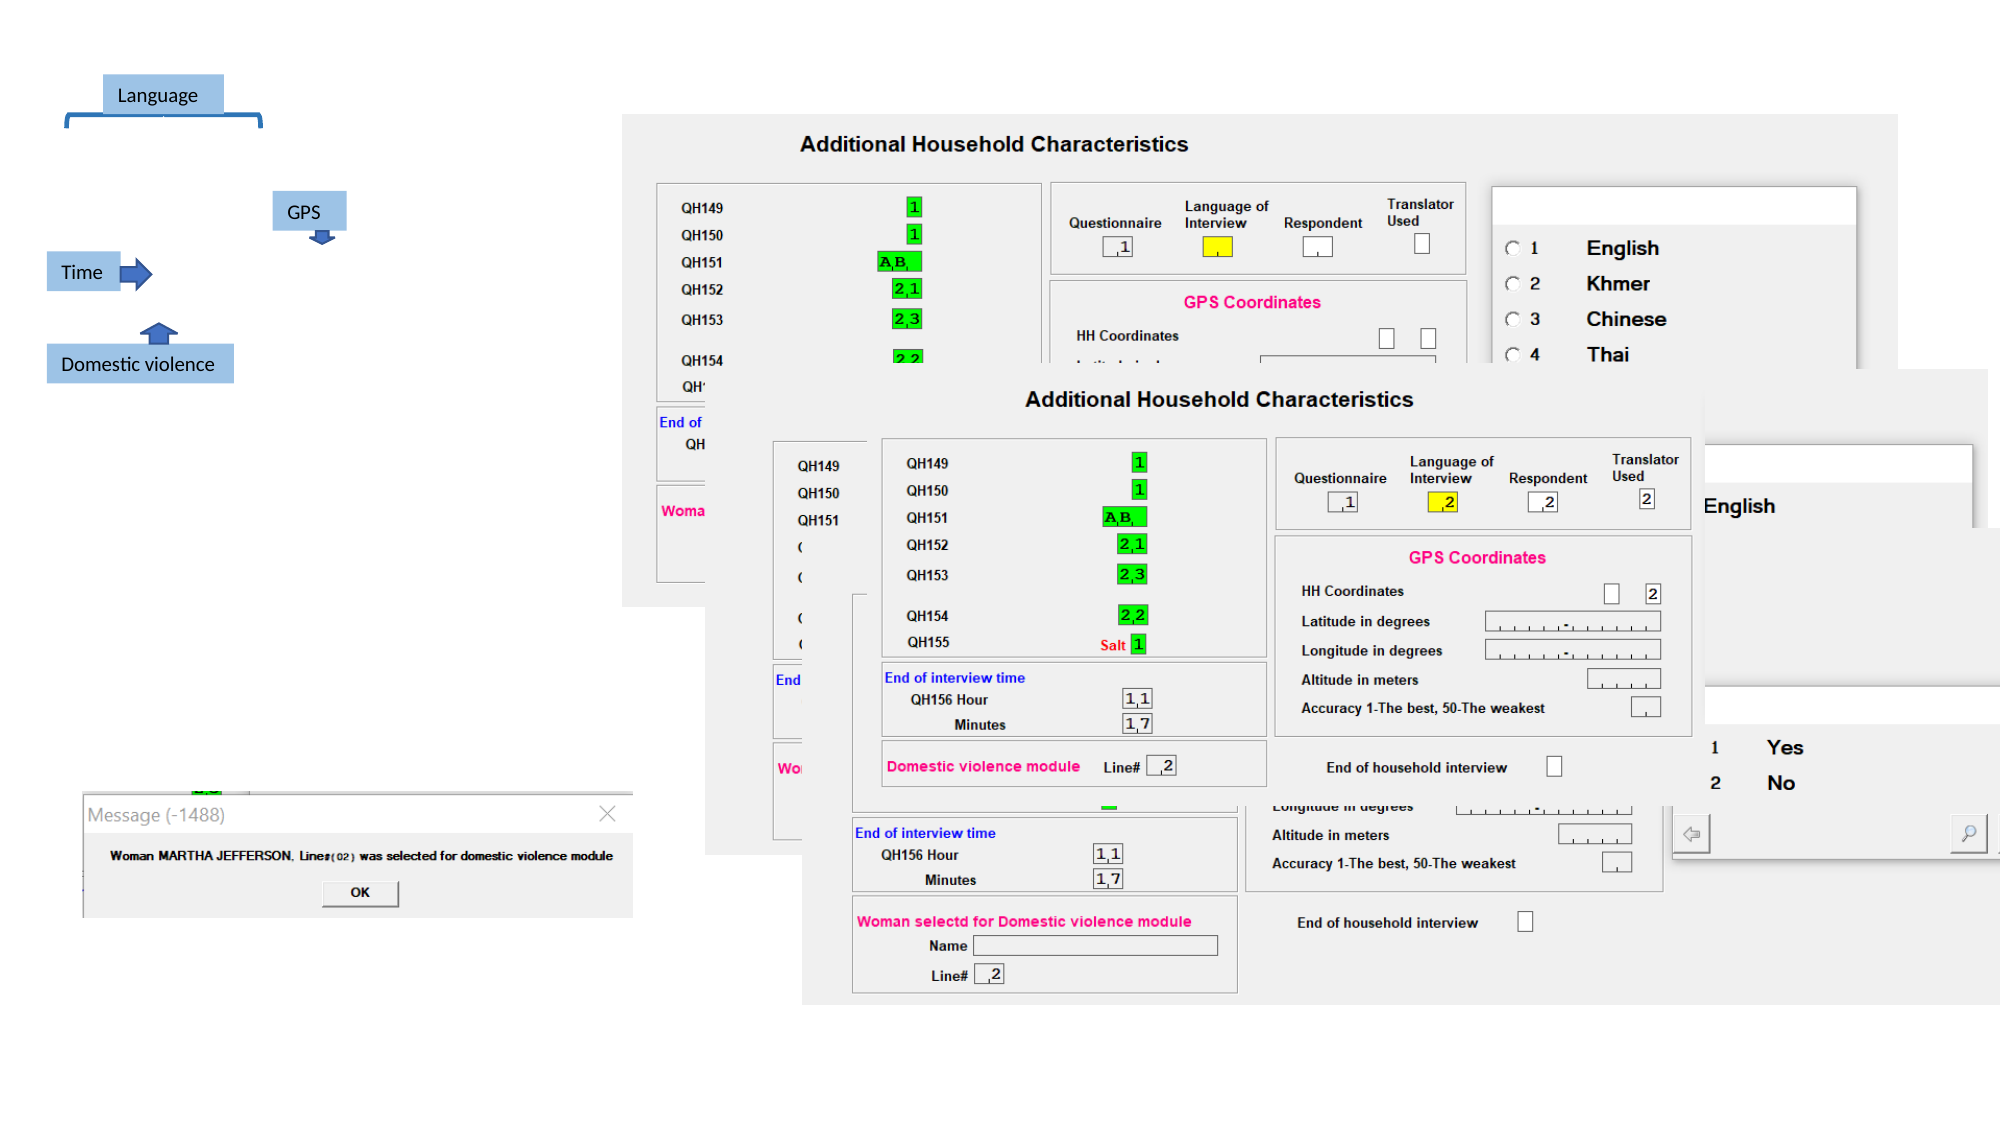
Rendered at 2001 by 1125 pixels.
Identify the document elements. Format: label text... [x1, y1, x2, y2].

text_box [66, 114, 262, 129]
picture [82, 791, 633, 918]
text_box Language [103, 74, 224, 115]
picture [622, 114, 2000, 1005]
text_box Time [46, 251, 121, 292]
text_box [119, 257, 153, 292]
text_box Domestic violence [46, 343, 234, 384]
text_box [309, 230, 336, 245]
text_box GPS [272, 190, 347, 231]
text_box [139, 322, 179, 345]
